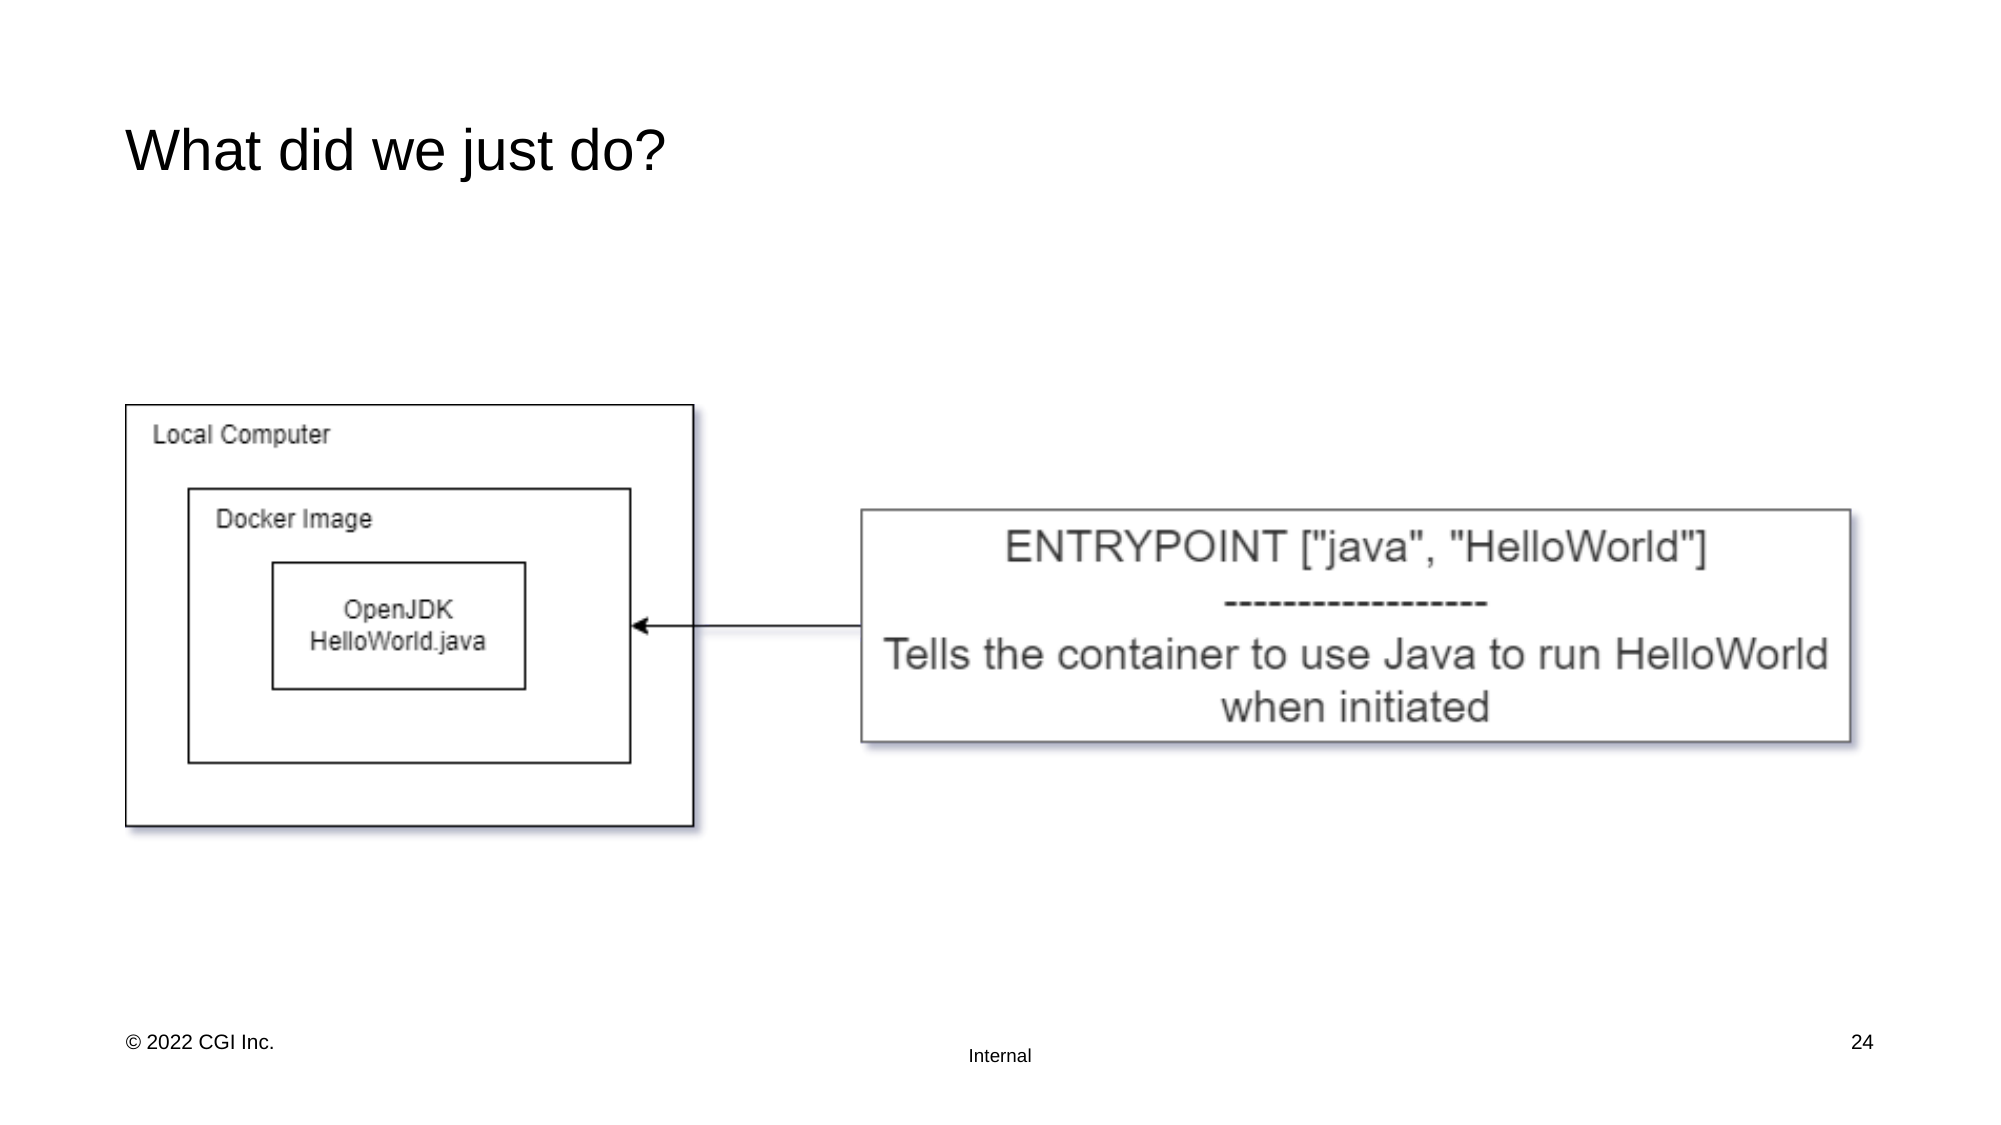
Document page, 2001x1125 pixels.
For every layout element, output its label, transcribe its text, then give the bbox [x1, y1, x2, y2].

picture [125, 404, 1875, 851]
title What did we just do? [125, 112, 1875, 207]
slide_number 24 [1831, 1027, 1875, 1056]
